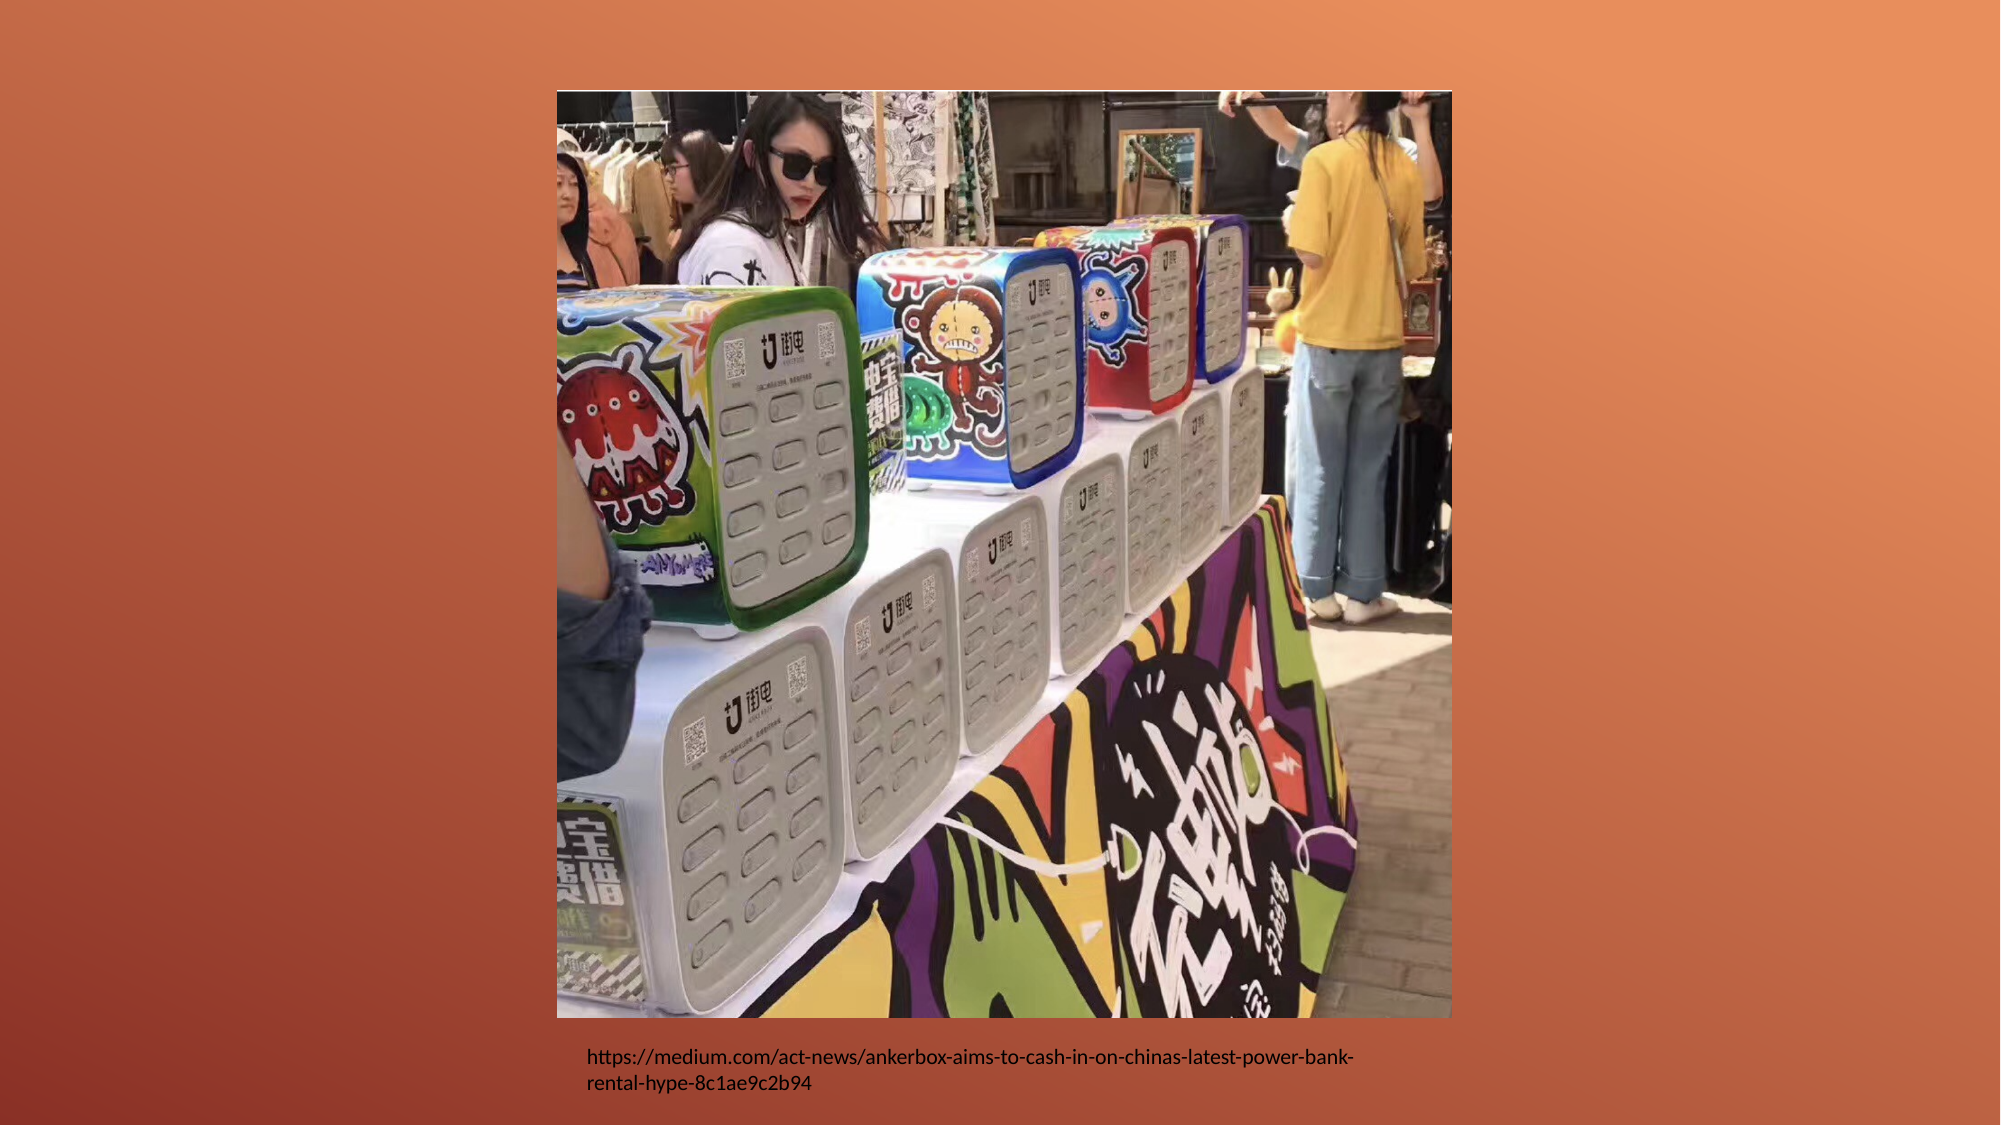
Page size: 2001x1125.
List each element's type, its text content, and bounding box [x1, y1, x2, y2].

picture [0, 0, 2001, 1125]
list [557, 90, 1452, 1018]
text_box https://medium.com/act-news/ankerbox-aims-to-cash-in-on-chinas-latest-power-bank-rental-hype-8c1ae9c2b94 [572, 1035, 1414, 1103]
